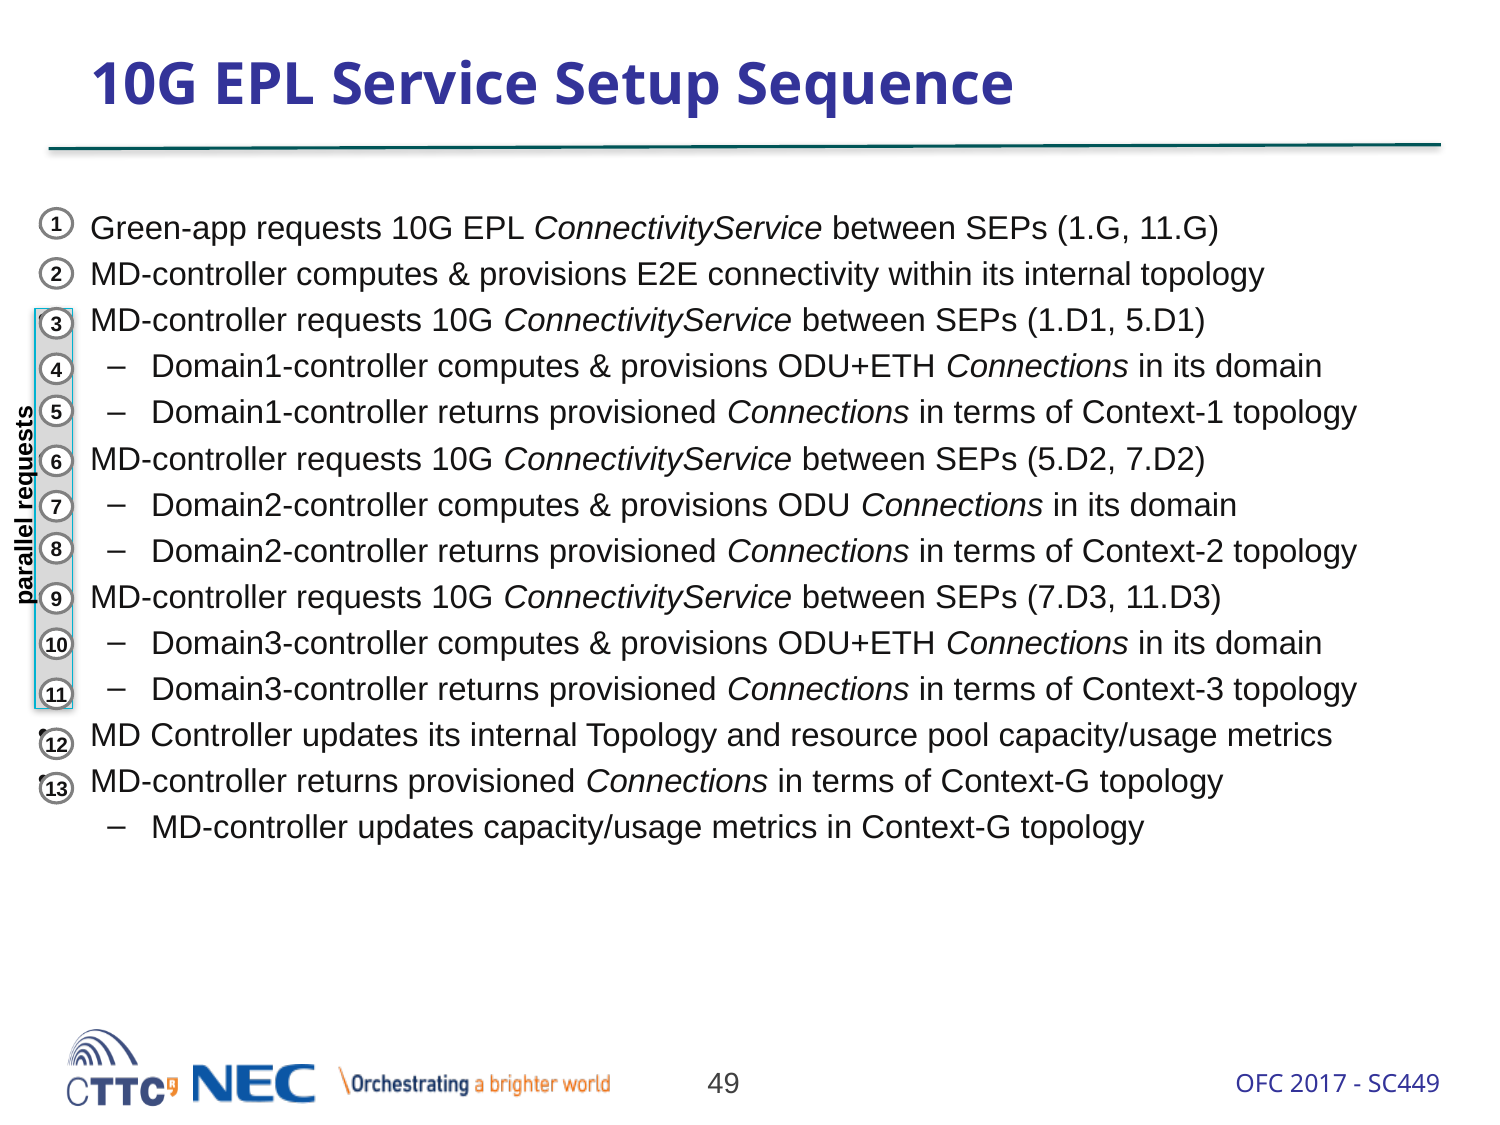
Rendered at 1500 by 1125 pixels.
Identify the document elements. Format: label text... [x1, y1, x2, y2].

text_box 13 [40, 773, 73, 803]
text_box Green-app requests 10G EPL ConnectivityService between SEPs (1.G, 11.G) MD-controller computes & provisions E2E connectivity within its internal topology MD-controller requests 10G ConnectivityService between SEPs (1.D1, 5.D1) Domain1-controller computes & provisions ODU+ETH Connections in its domain Domain1-controller returns provisioned Connections in terms of Context-1 topology MD-controller requests 10G ConnectivityService between SEPs (5.D2, 7.D2) Domain2-controller computes & provisions ODU Connections in its domain Domain2-controller returns provisioned Connections in terms of Context-2 topology MD-controller requests 10G ConnectivityService between SEPs (7.D3, 11.D3) Domain3-controller computes & provisions ODU+ETH Connections in its domain Domain3-controller returns provisioned Connections in terms of Context-3 topology MD Controller updates its internal Topology and resource pool capacity/usage metrics MD-controller returns provisioned Connections in terms of Context-G topology MD-controller updates capacity/usage metrics in Context-G topology [22, 199, 1498, 869]
picture [64, 1027, 180, 1110]
text_box parallel requests [0, 390, 45, 621]
text_box 12 [40, 729, 73, 759]
text_box 3 [40, 308, 73, 339]
text_box 9 [45, 583, 73, 614]
text_box 1 [40, 208, 73, 239]
title 10G EPL Service Setup Sequence [74, 41, 1426, 125]
text_box 5 [45, 396, 73, 426]
text_box 7 [45, 491, 73, 522]
text_box 4 [40, 354, 73, 384]
text_box 2 [40, 258, 73, 289]
text_box 6 [45, 446, 73, 476]
picture [193, 1064, 611, 1104]
footer OFC 2017 - SC449 [1220, 1060, 1491, 1102]
text_box 8 [45, 533, 73, 564]
slide_number 49 [651, 1057, 797, 1118]
text_box 11 [40, 679, 73, 709]
text_box 10 [40, 628, 73, 659]
